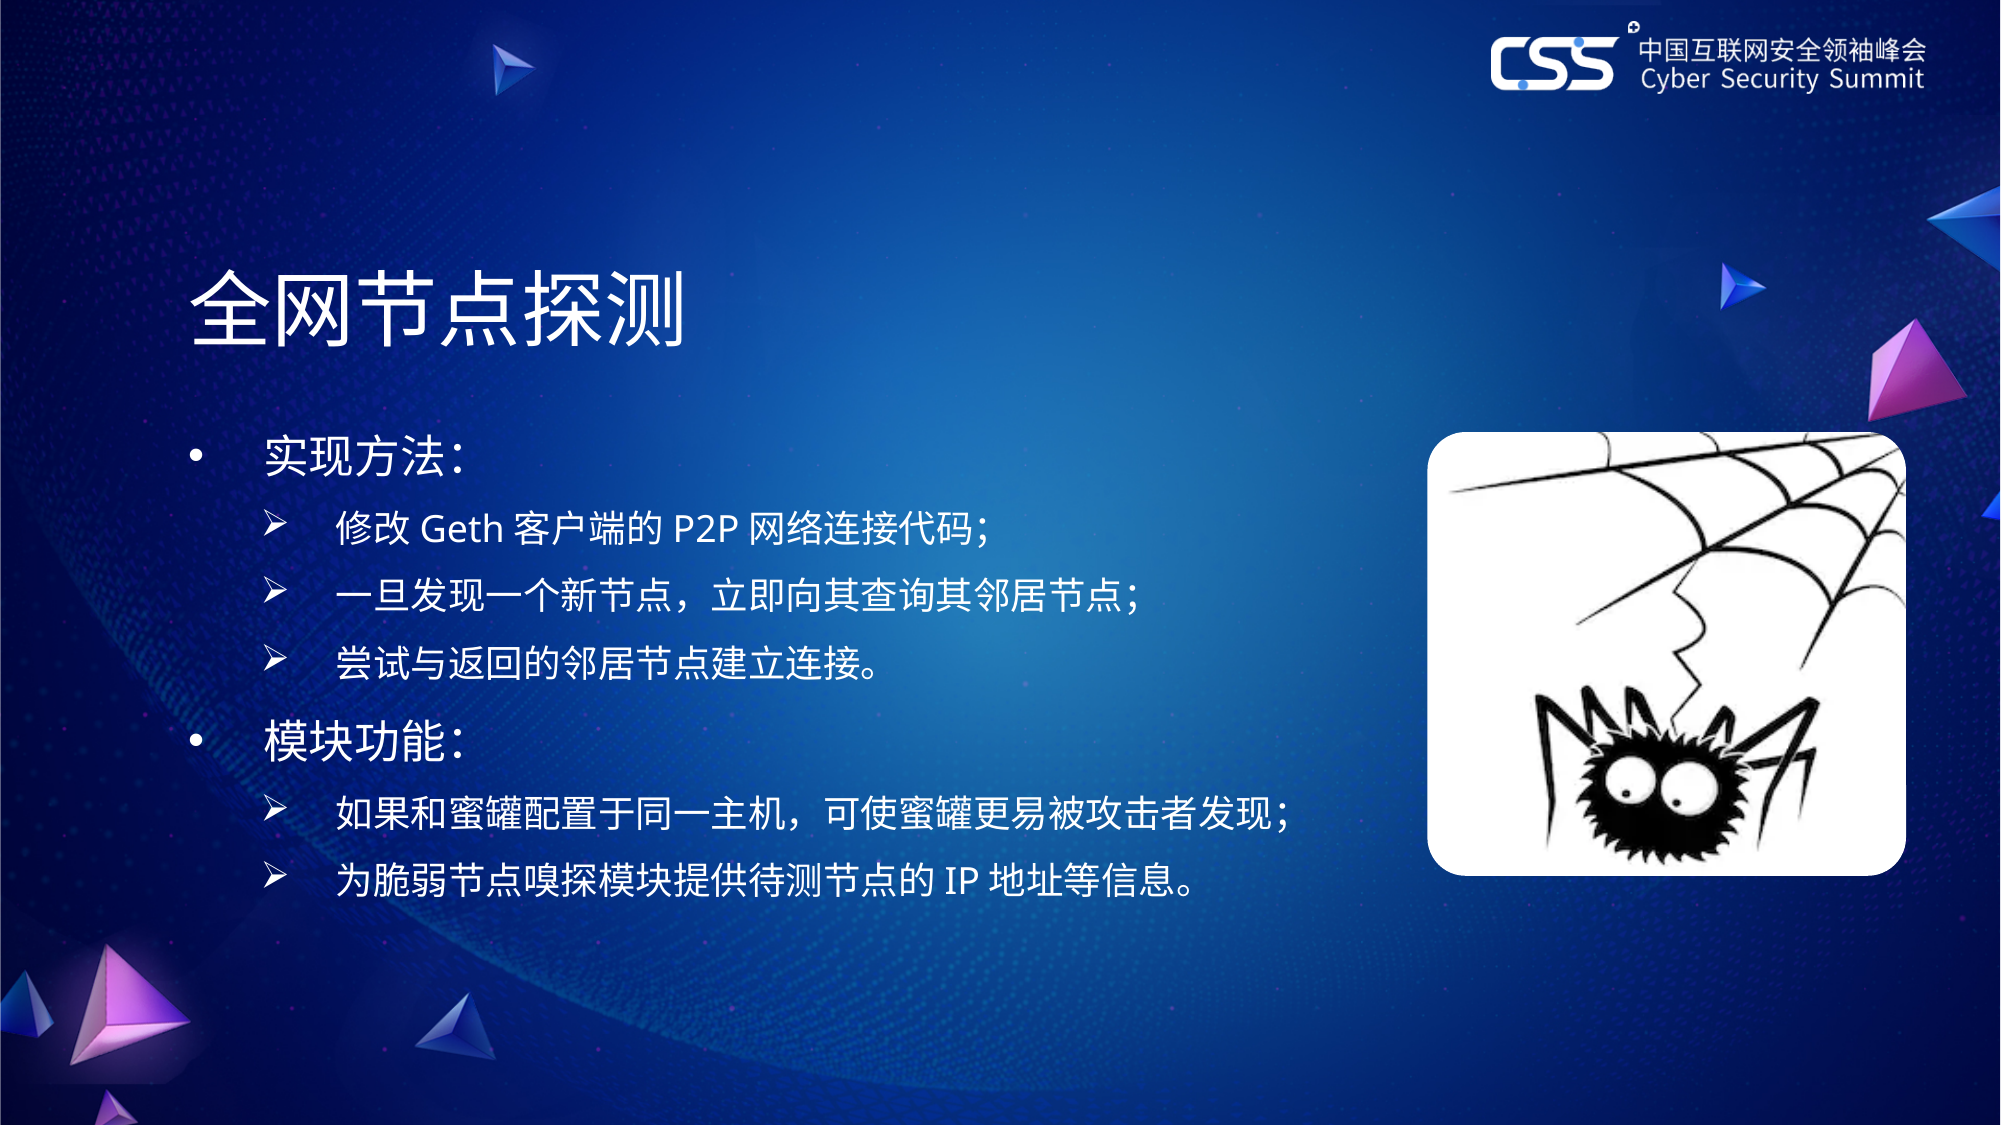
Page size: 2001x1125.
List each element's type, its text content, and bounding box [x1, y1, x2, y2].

text_box 全网节点探测 [173, 250, 1746, 365]
picture [0, 0, 2001, 1125]
text_box 实现方法： 修改Geth客户端的P2P网络连接代码； 一旦发现一个新节点，立即向其查询其邻居节点； 尝试与返回的邻居节点建立连接。 模块功能： 如果和蜜罐配置于同一主机，可使蜜罐更易被攻击者发现； 为脆弱节点嗅探模块提供待测节点的IP地址等信息。 [173, 392, 1313, 910]
